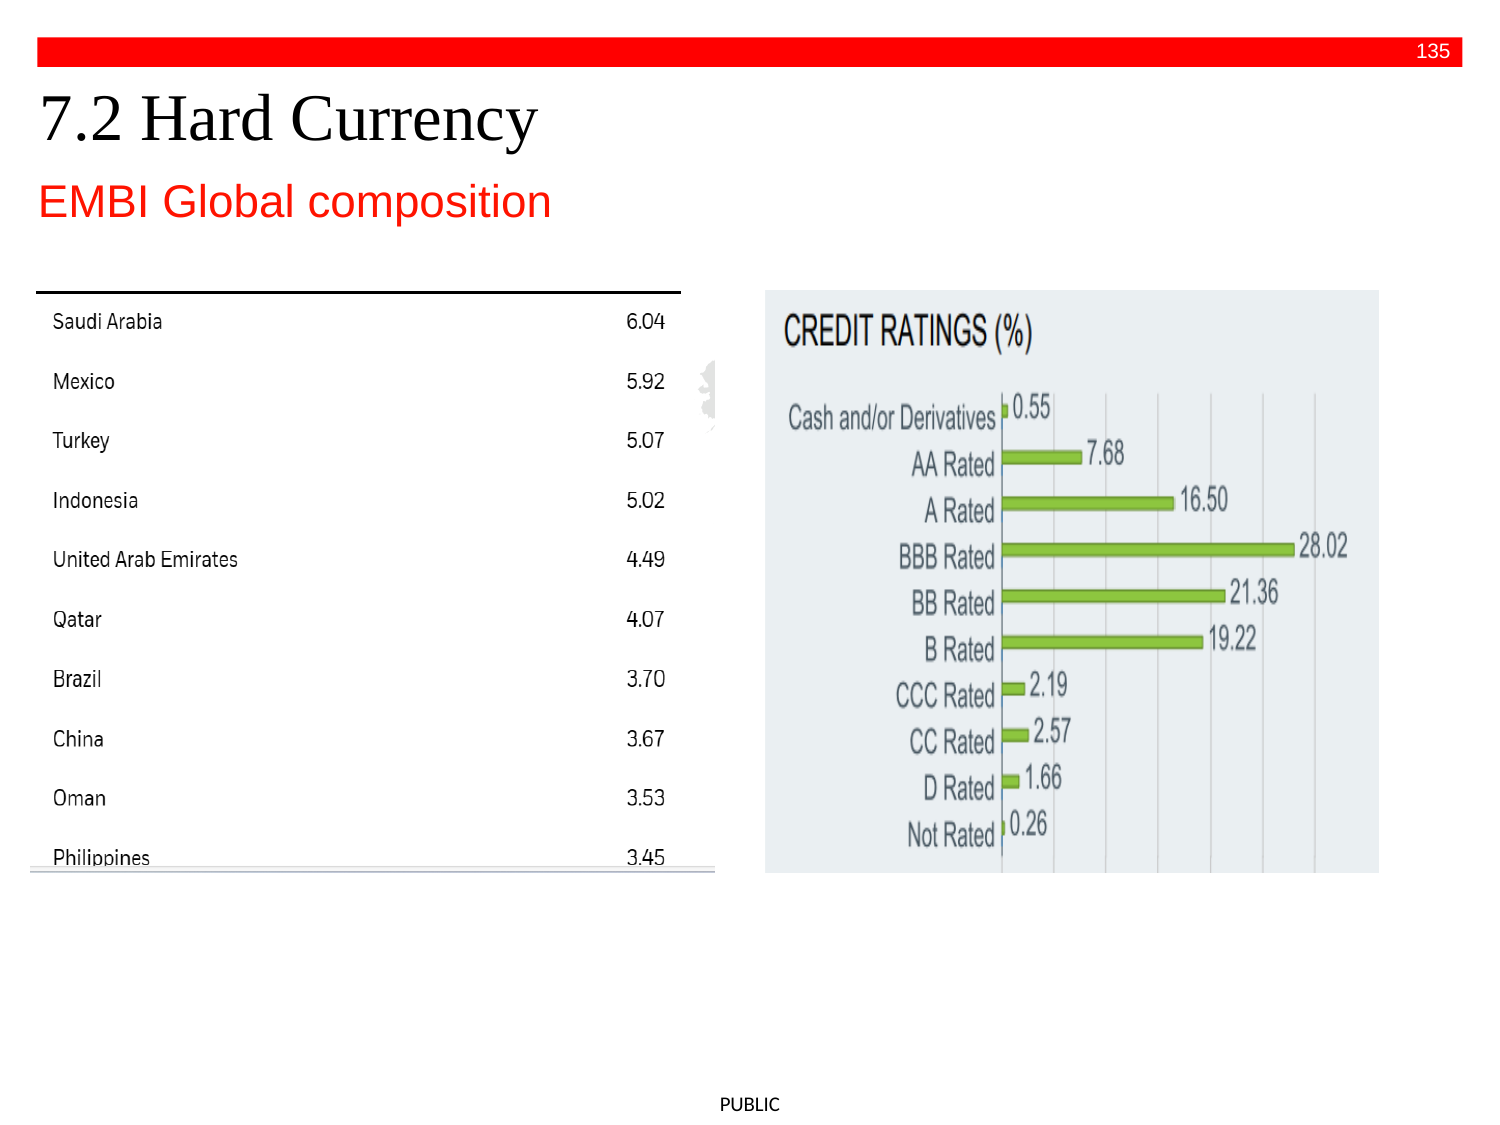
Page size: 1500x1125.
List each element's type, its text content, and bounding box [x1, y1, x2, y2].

text_box 7.2 Hard Currency [24, 65, 1459, 161]
text_box EMBI Global composition [22, 164, 1406, 234]
footer [512, 1042, 988, 1103]
picture [761, 290, 1379, 874]
picture [30, 290, 715, 874]
